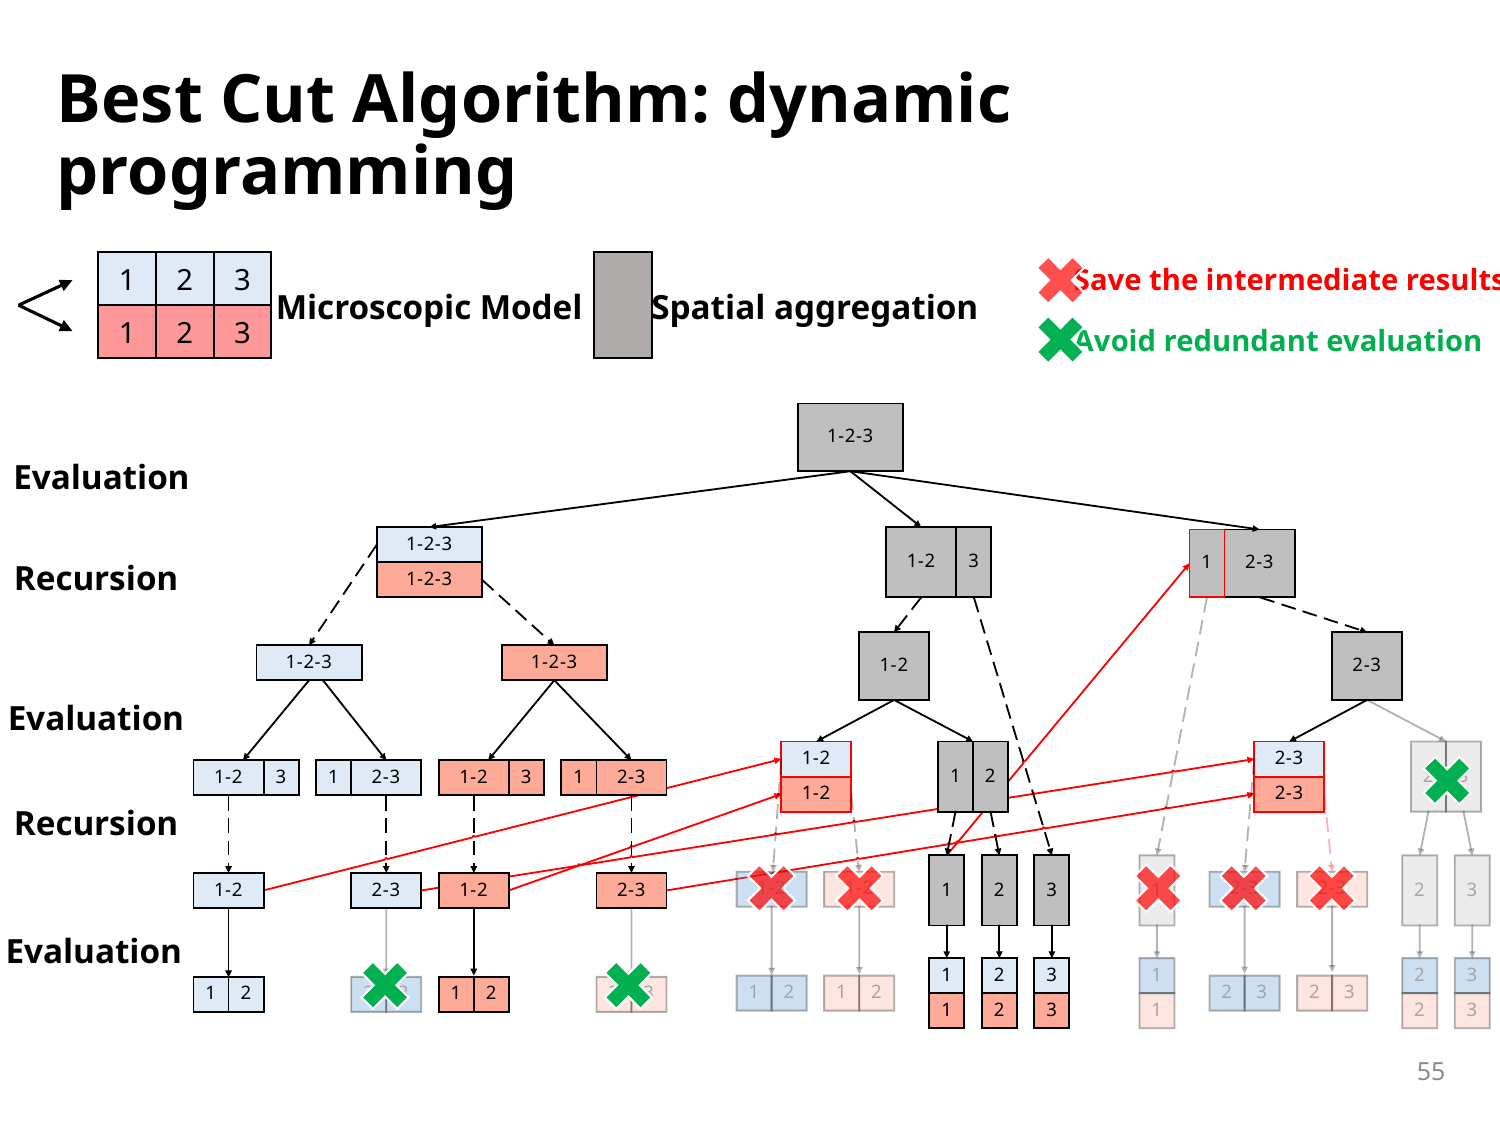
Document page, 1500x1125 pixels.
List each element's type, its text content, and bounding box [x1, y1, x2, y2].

text_box Evaluation [0, 922, 190, 978]
text_box Recursion [0, 549, 190, 605]
text_box Evaluation [0, 448, 190, 504]
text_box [18, 252, 272, 359]
slide_number 55 [1059, 1042, 1461, 1103]
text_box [190, 245, 1500, 1030]
text_box Recursion [0, 794, 190, 850]
text_box Evaluation [0, 689, 190, 745]
title Best Cut Algorithm: dynamic programming [41, 59, 1461, 215]
